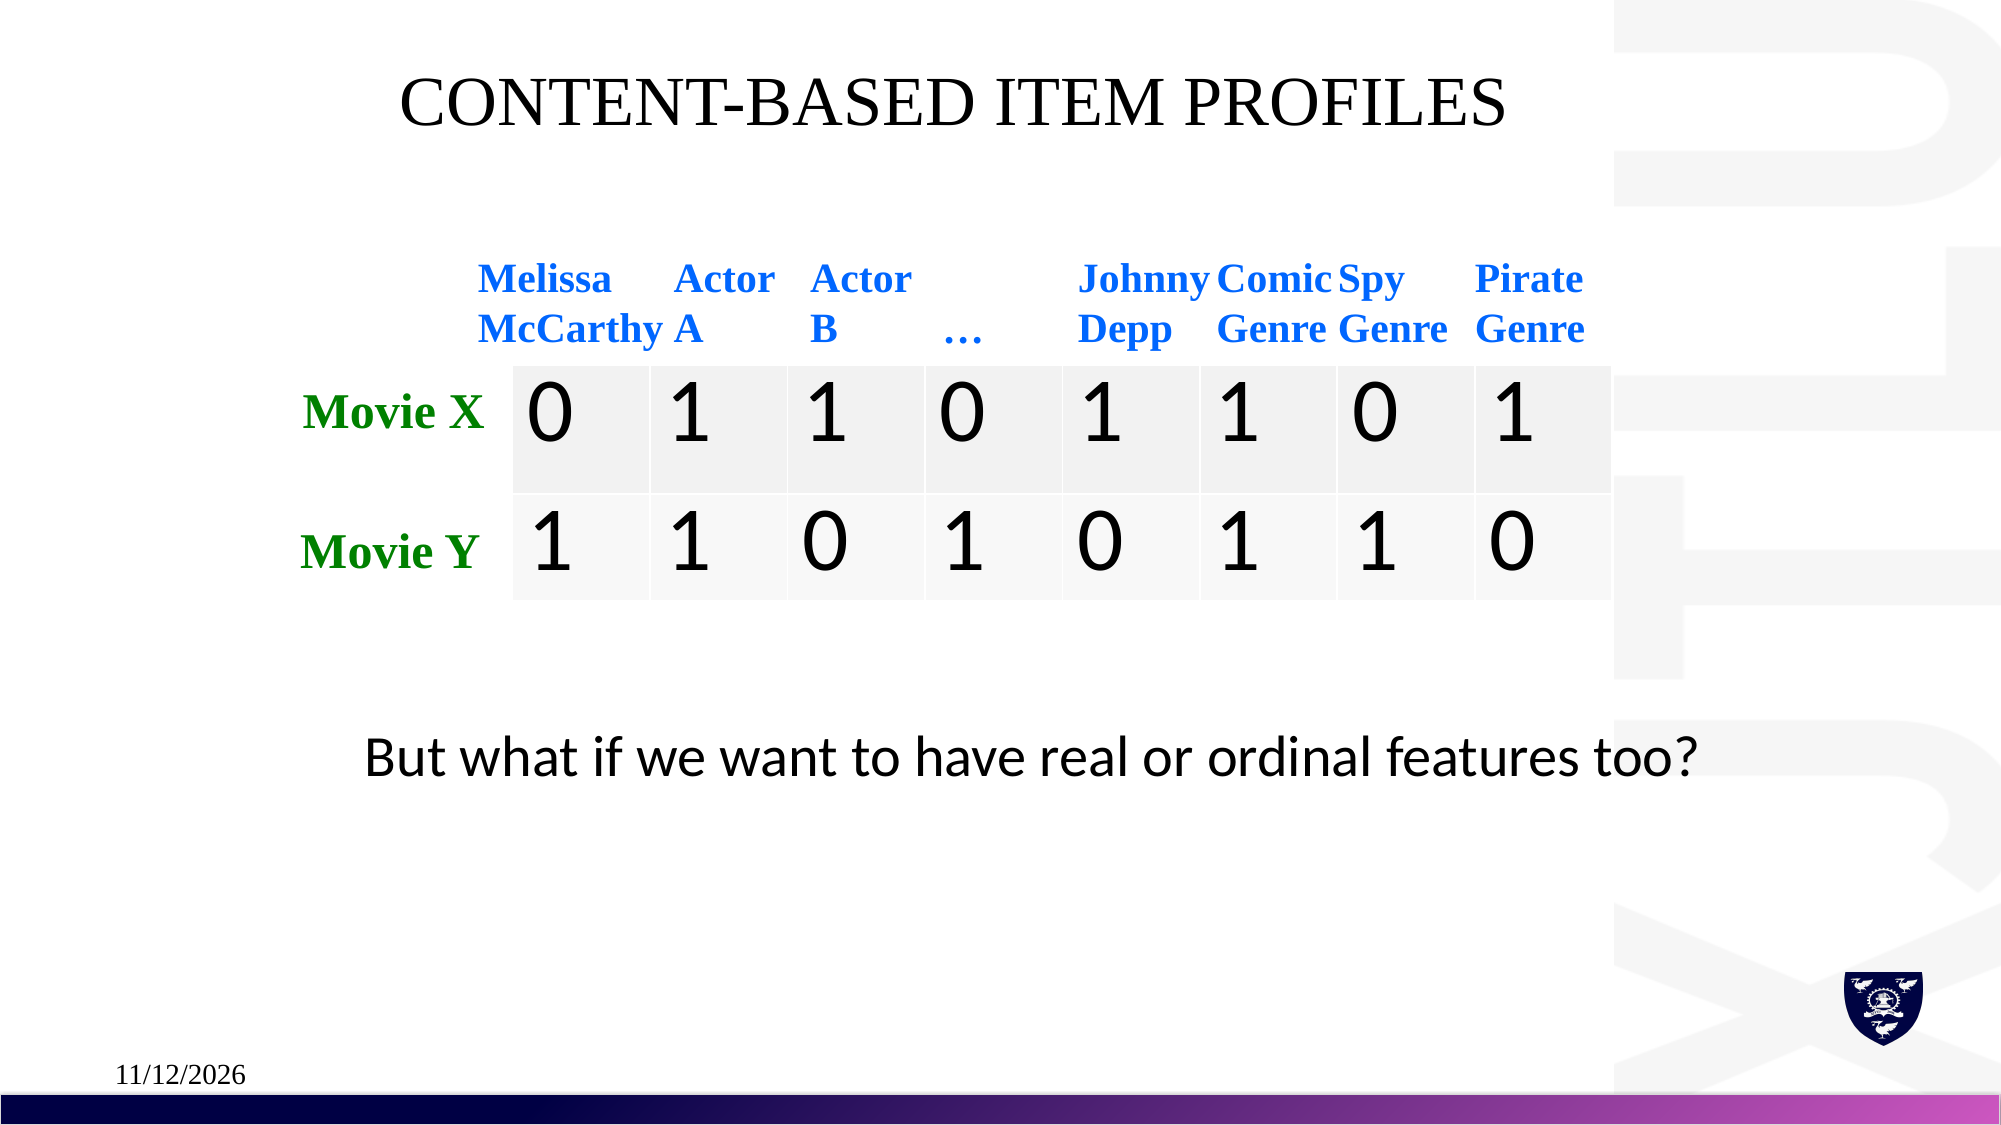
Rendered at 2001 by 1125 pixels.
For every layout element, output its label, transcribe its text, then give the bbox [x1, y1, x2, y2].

table_cell 1 [513, 495, 649, 600]
table_header 1 [1476, 366, 1611, 493]
table_header 1 [651, 366, 787, 493]
text_box Actor B [795, 243, 928, 359]
text_box Movie X [288, 371, 500, 446]
text_box Spy Genre [1348, 243, 1464, 359]
slide_number [1433, 1042, 1900, 1103]
text_box … [927, 294, 1000, 360]
table_cell 1 [651, 495, 787, 600]
text_box Melissa McCarthy [463, 243, 658, 359]
table_cell 1 [1338, 495, 1474, 600]
title Content-based Item Profiles [384, 47, 1623, 147]
text_box Movie Y [285, 511, 496, 586]
text_box But what if we want to have real or ordinal features too? [349, 711, 2000, 836]
text_box Johnny Depp [1063, 243, 1201, 359]
table_header 1 [788, 366, 924, 493]
table_header 0 [926, 366, 1062, 493]
table_header 0 [1338, 366, 1474, 493]
text_box Actor A [658, 243, 791, 359]
table_cell 0 [1476, 495, 1611, 600]
text_box Comic Genre [1201, 243, 1348, 359]
table_cell 1 [1201, 495, 1336, 600]
table_cell 0 [788, 495, 924, 600]
table_cell 1 [926, 495, 1062, 600]
table_header 0 [513, 366, 649, 493]
table_header 1 [1063, 366, 1199, 493]
picture [1844, 972, 1923, 1046]
text_box Pirate Genre [1464, 243, 1601, 359]
table_cell 0 [1063, 495, 1199, 600]
table_header 1 [1201, 366, 1336, 493]
slide_number [99, 1042, 567, 1103]
